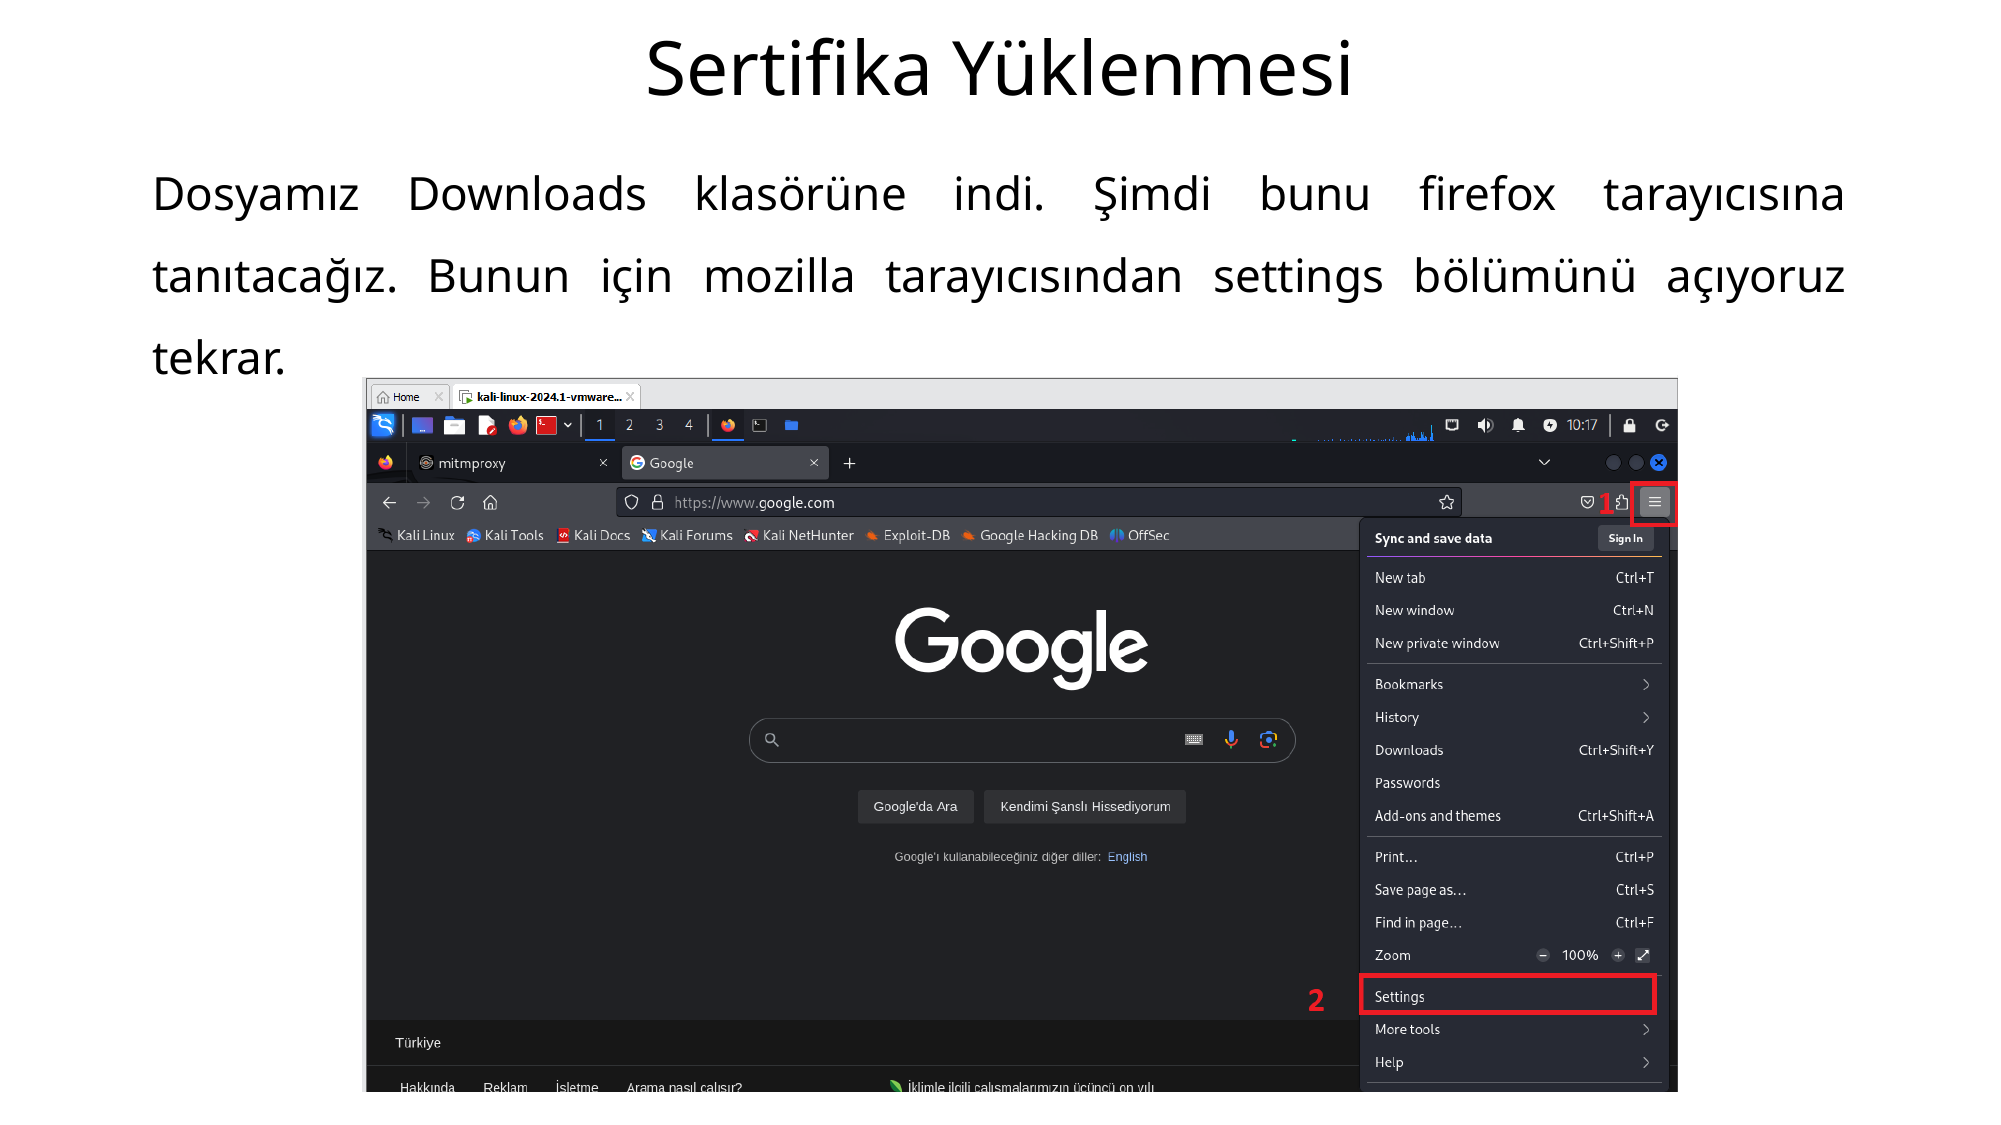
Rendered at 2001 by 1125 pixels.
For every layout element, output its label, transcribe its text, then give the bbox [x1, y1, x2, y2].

title Sertifika Yüklenmesi [137, 18, 1863, 112]
picture [361, 374, 1678, 1093]
list Dosyamız Downloads klasörüne indi. Şimdi bunu firefox tarayıcısına tanıtacağız. Bunun için mozilla tarayıcısından settings bölümünü açıyoruz tekrar. [137, 129, 1863, 1014]
